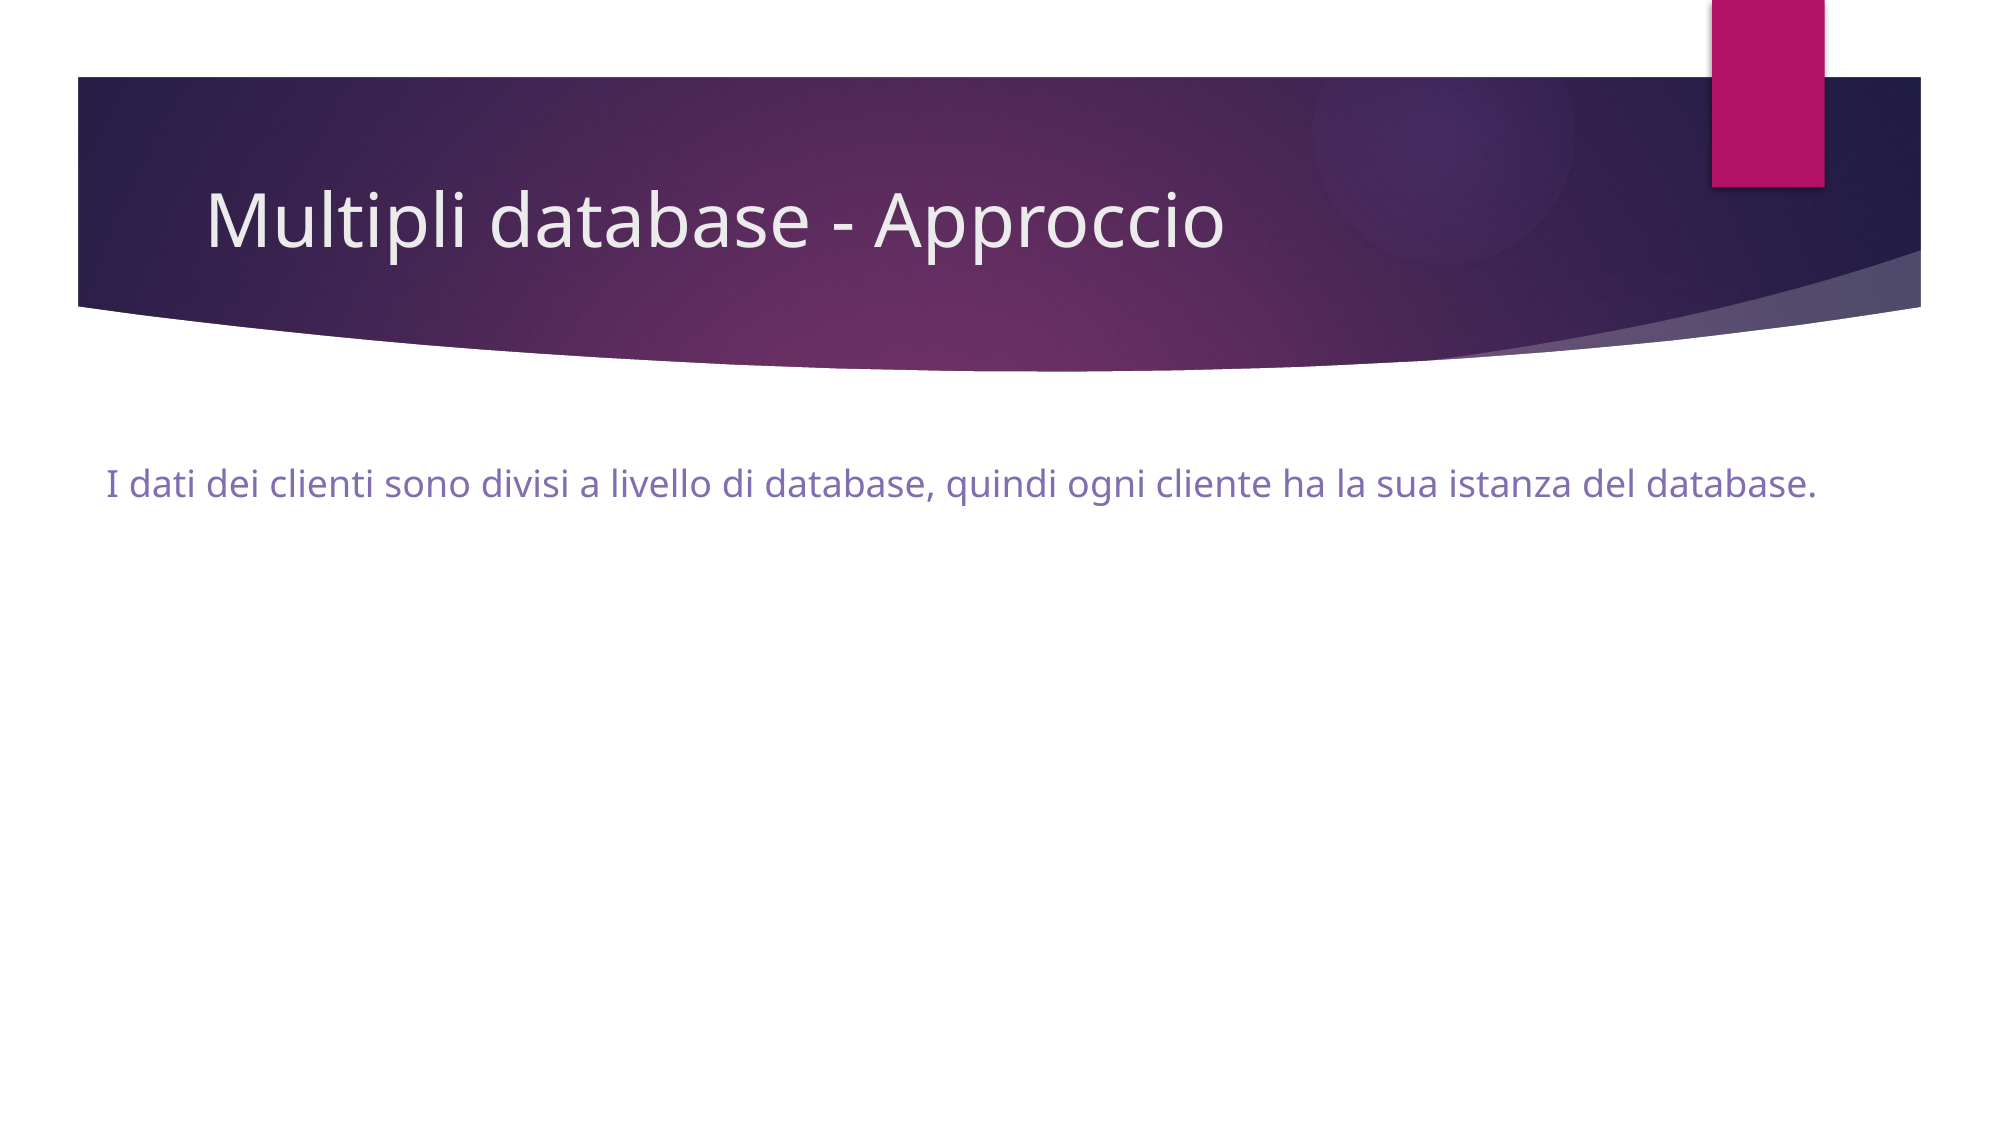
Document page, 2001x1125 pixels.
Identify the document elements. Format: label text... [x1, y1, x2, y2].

title Multipli database - Approccio [189, 159, 1627, 276]
list I dati dei clienti sono divisi a livello di database, quindi ogni cliente ha la sua istanza del database. [91, 452, 1839, 1013]
